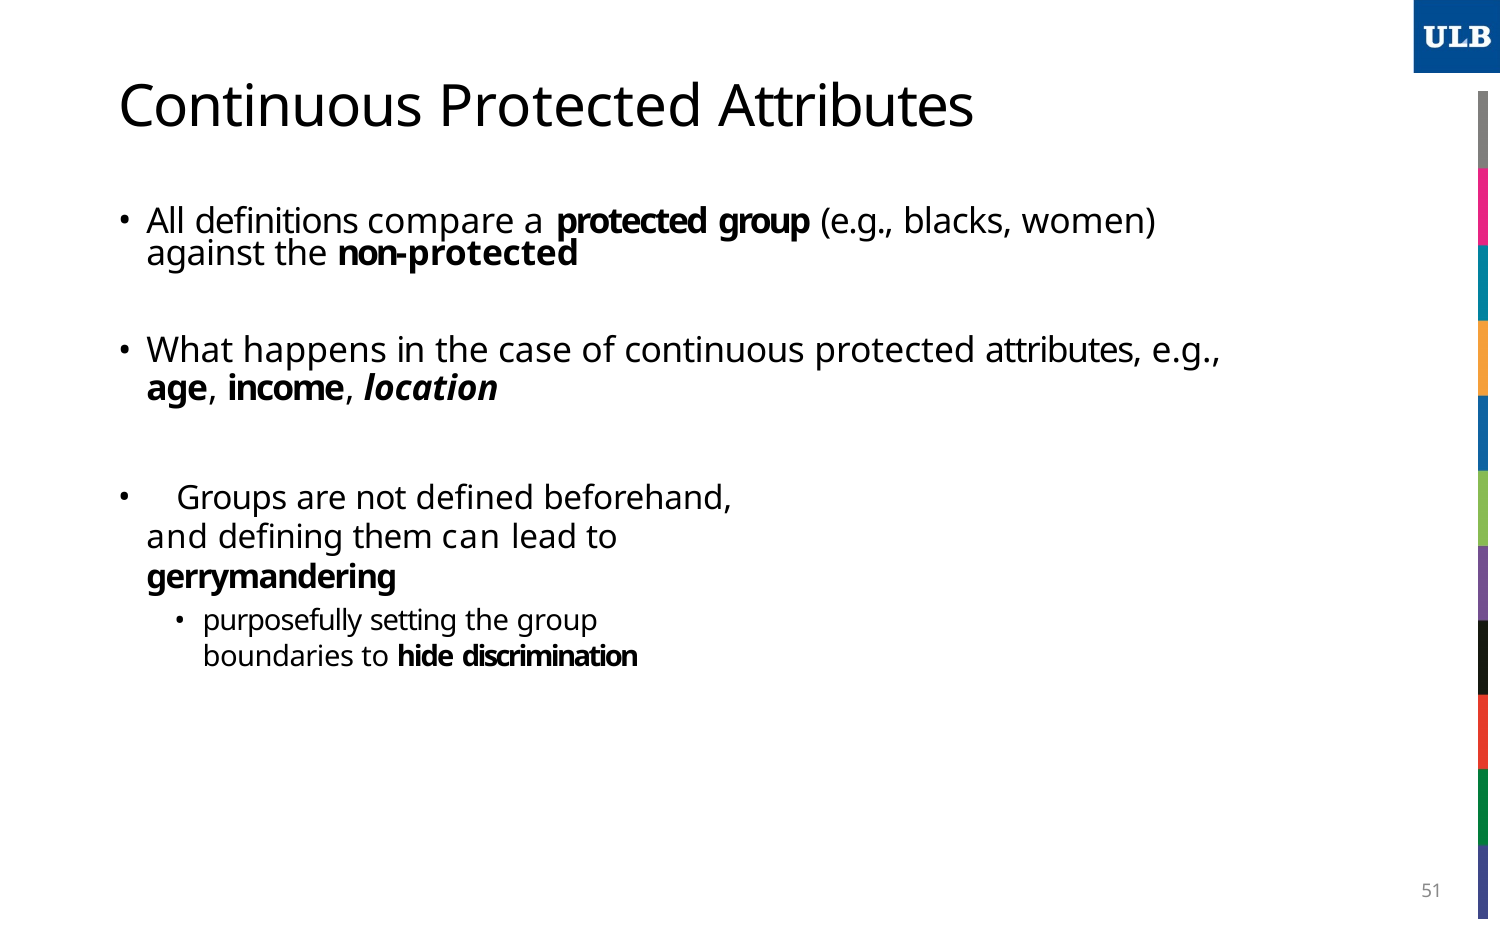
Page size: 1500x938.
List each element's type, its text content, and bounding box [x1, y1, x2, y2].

text_box All definitions compare a protected group (e.g., blacks, women) against the non-protected What happens in the case of continuous protected attributes, e.g., age, income, location Groups are not defined beforehand, and defining them can lead to gerrymandering purposefully setting the group boundaries to hide discrimination [116, 195, 1296, 672]
title Continuous Protected Attributes [116, 66, 1198, 195]
text_box 51 [1419, 880, 1445, 902]
picture [1478, 91, 1488, 245]
picture [1413, 0, 1500, 73]
picture [1478, 319, 1488, 919]
